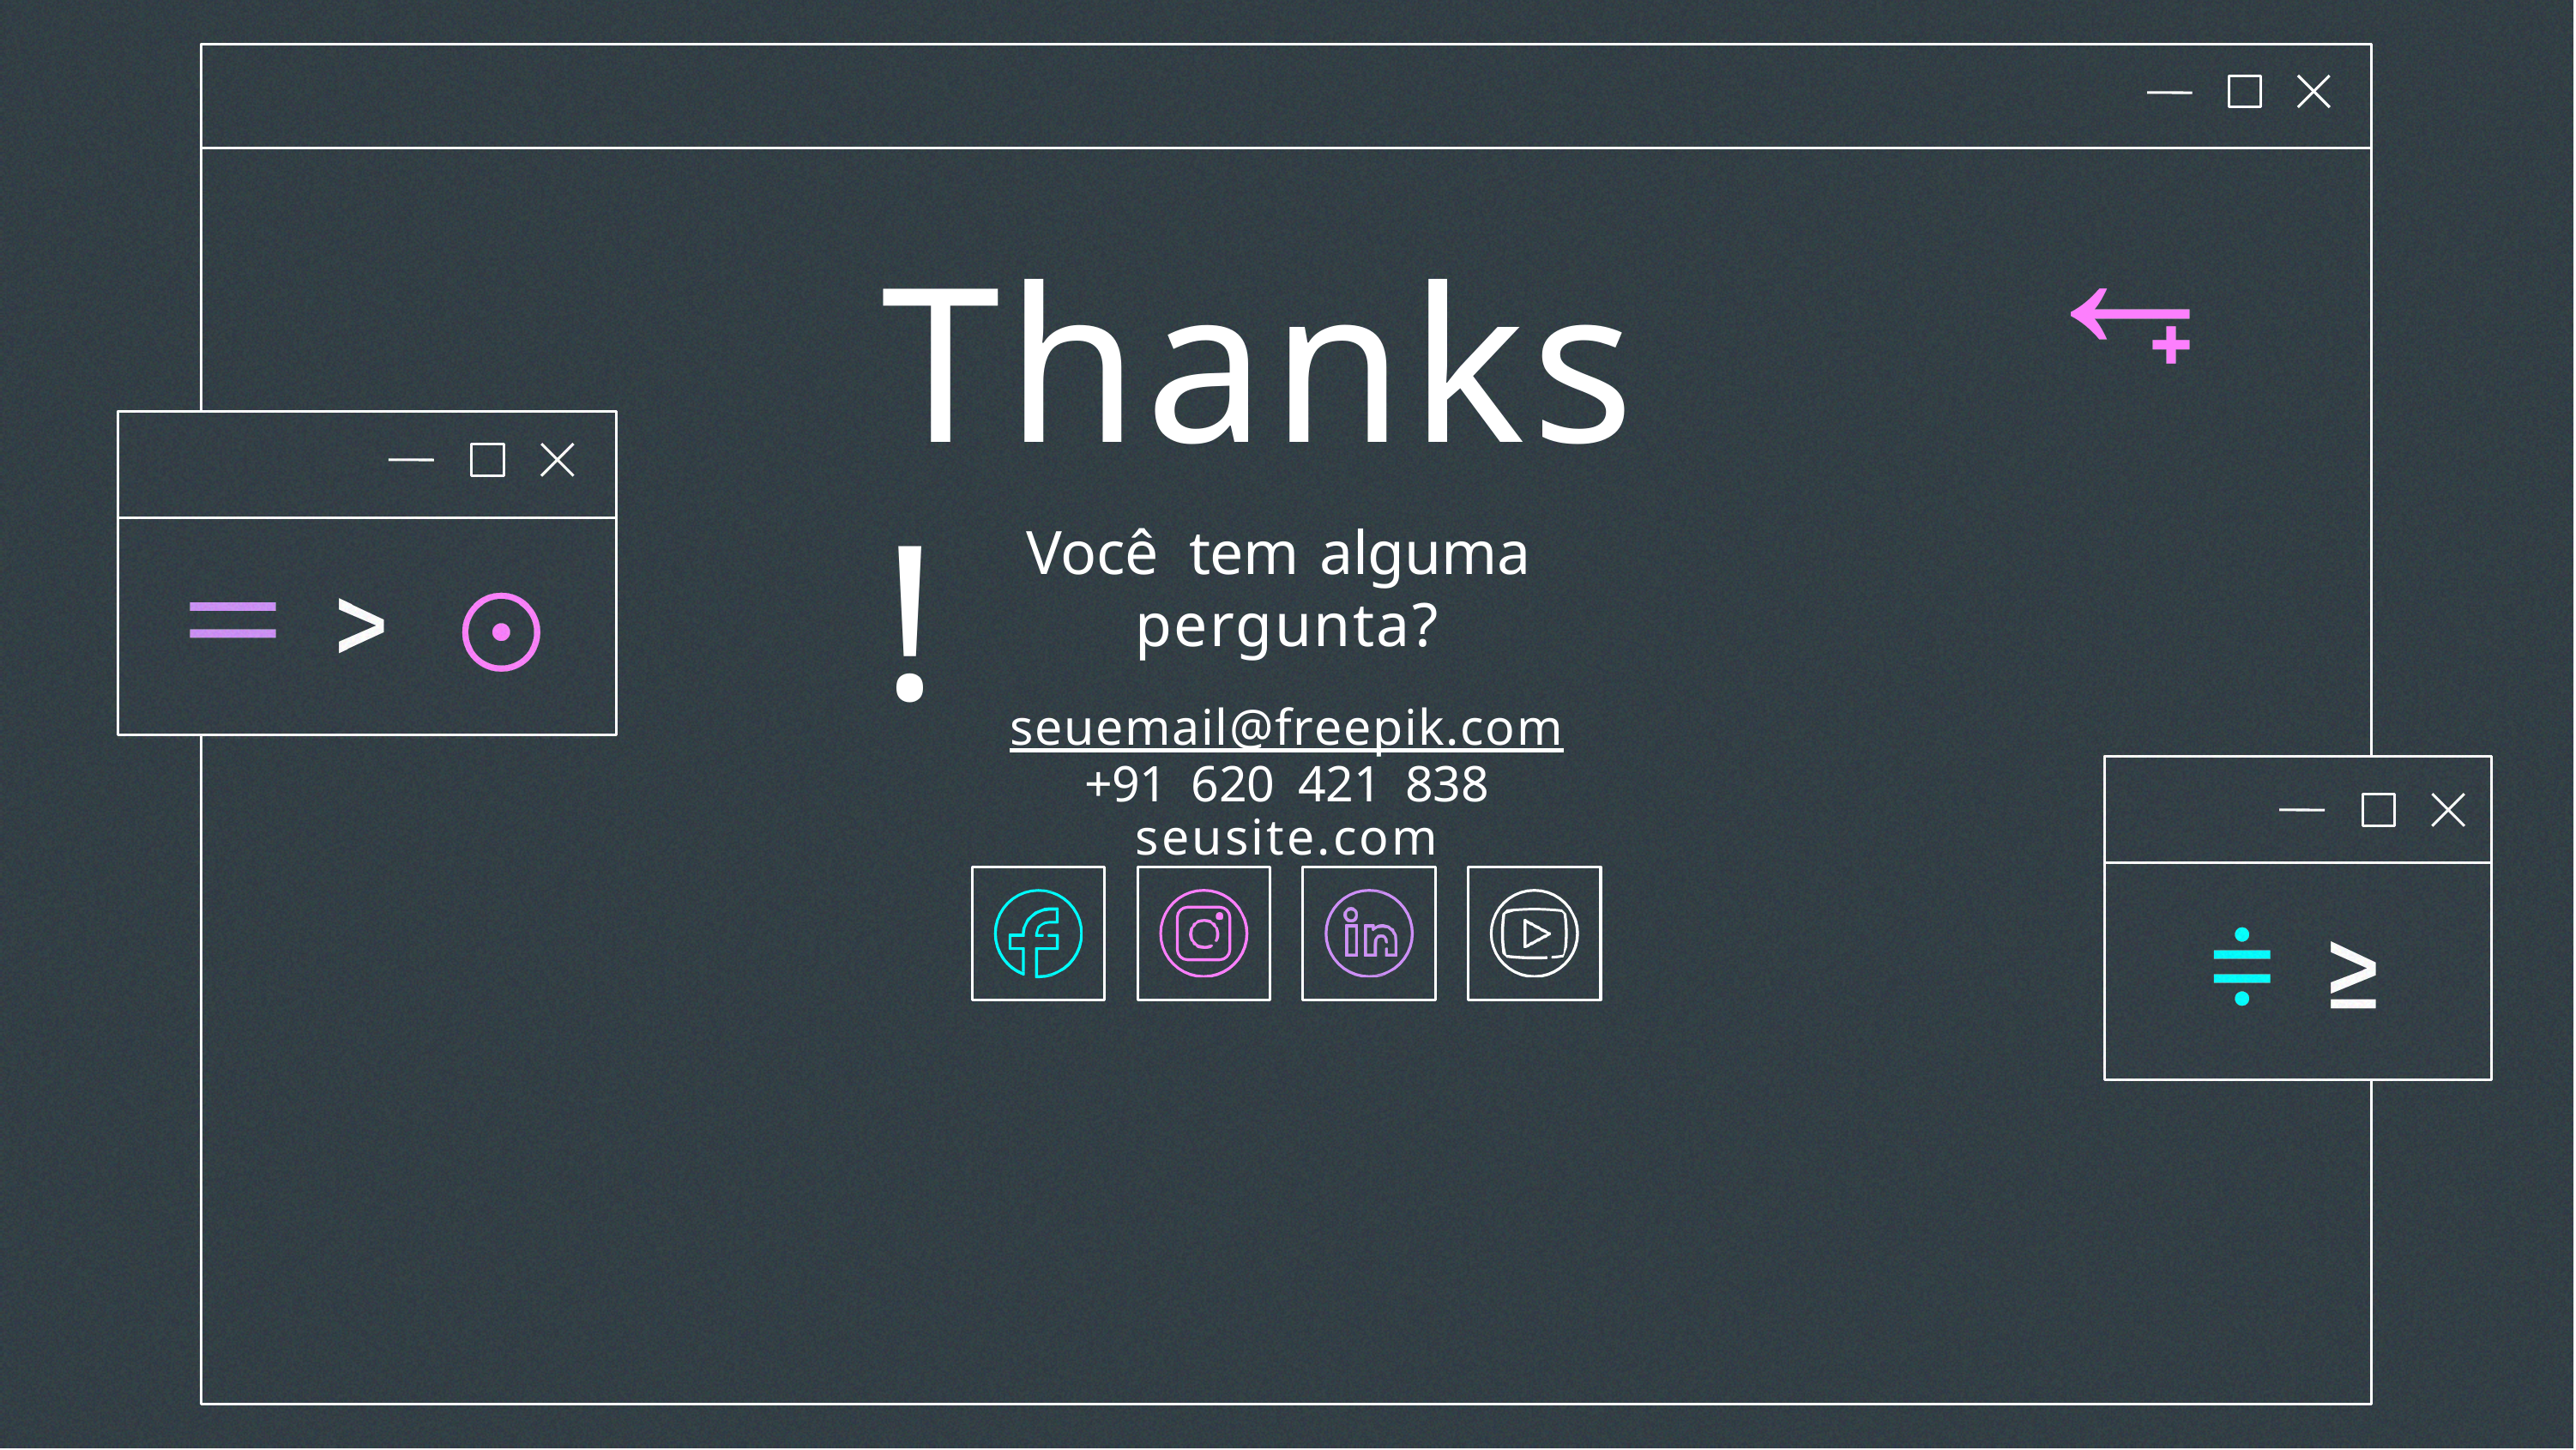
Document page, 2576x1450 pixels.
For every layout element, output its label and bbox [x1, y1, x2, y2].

text_box [116, 221, 2493, 1082]
text_box [199, 1091, 2374, 1405]
picture [0, 0, 2574, 1448]
text_box [199, 42, 2374, 218]
